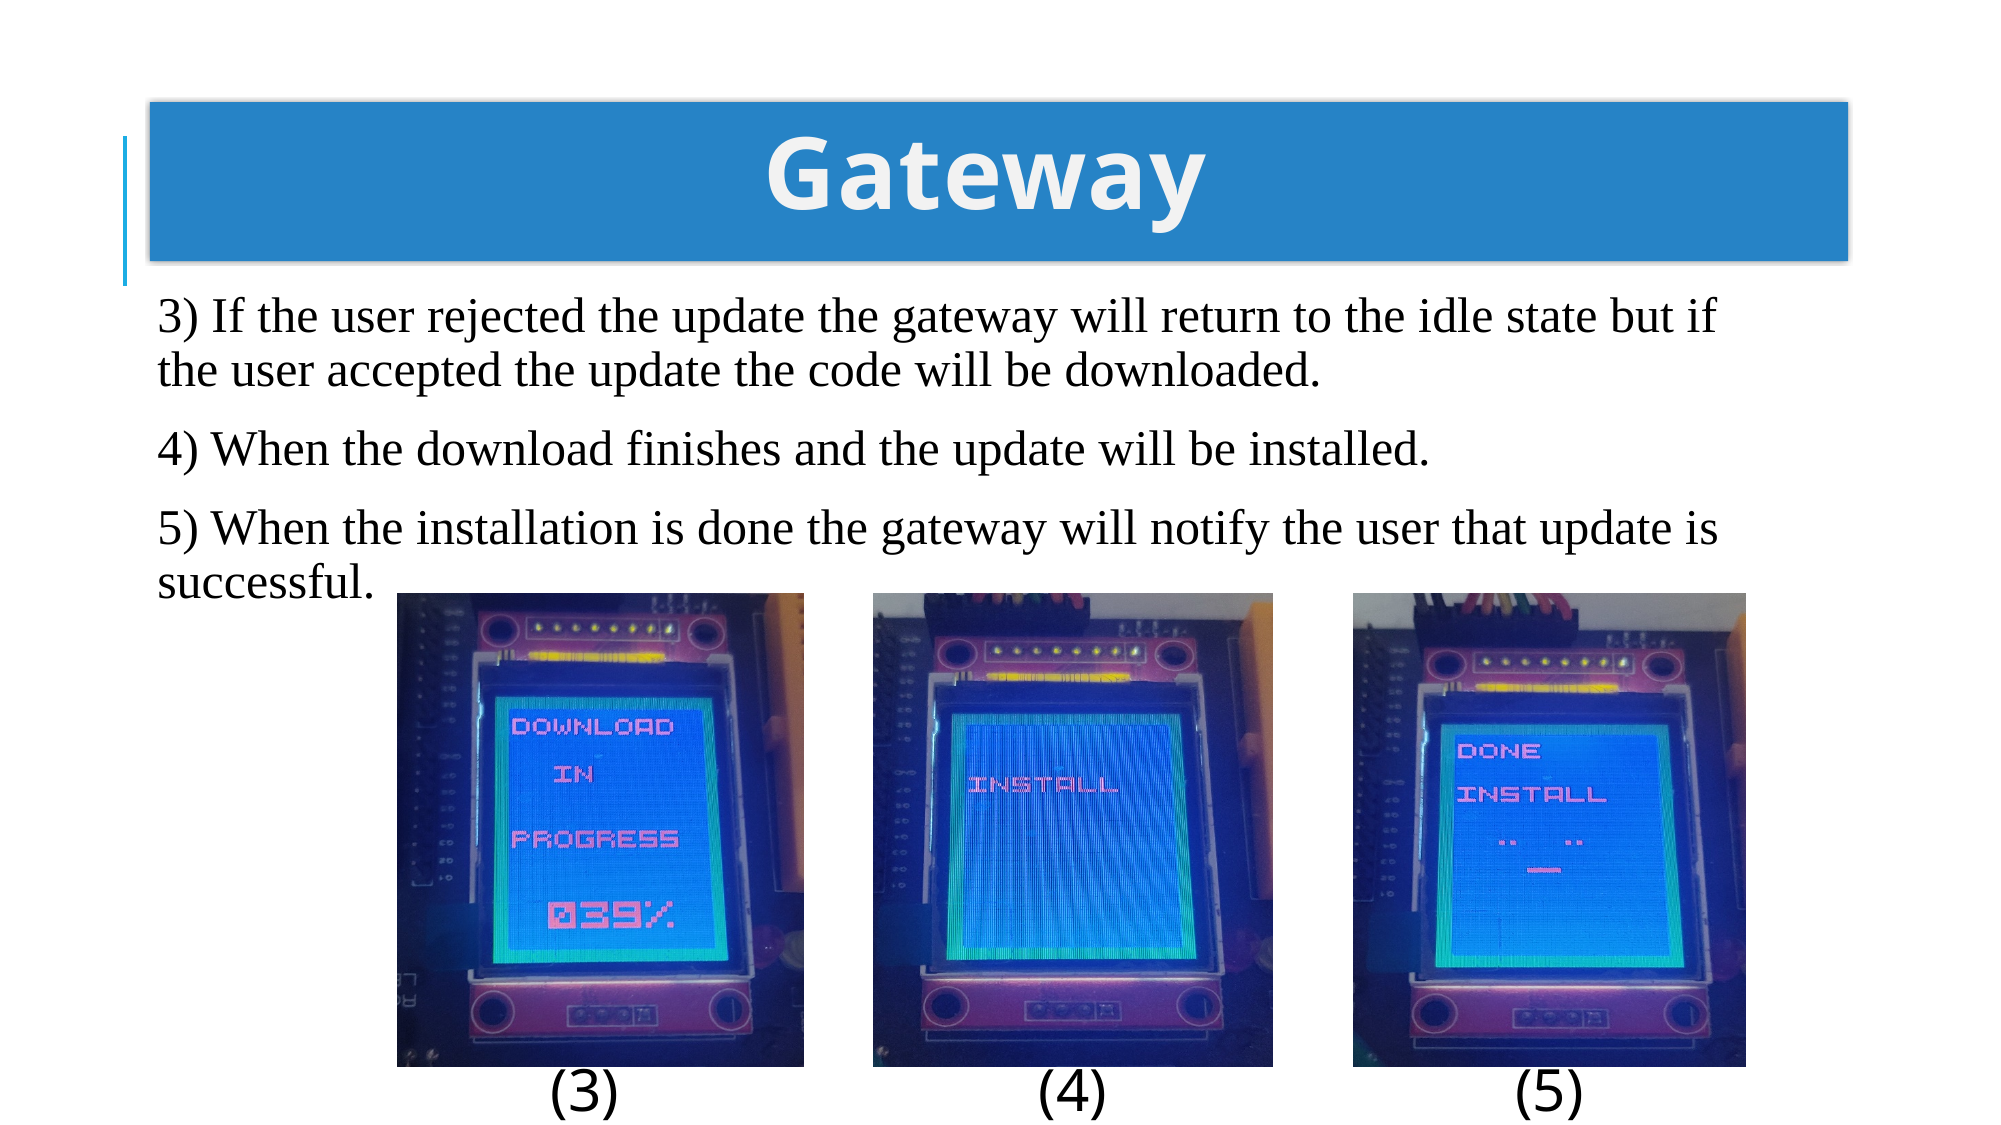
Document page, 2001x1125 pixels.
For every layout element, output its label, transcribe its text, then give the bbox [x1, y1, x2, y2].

text_box (4) [1023, 1075, 1122, 1125]
text_box (3) [535, 1075, 634, 1125]
list 3) If the user rejected the update the gateway will return to the idle state but if the user accepted the update the code will be downloaded. 4) When the download finishes and the update will be installed. 5) When the installation is done the gateway will notify the user that update is successful. [149, 281, 1785, 960]
picture [397, 593, 804, 1067]
text_box (5) [1500, 1075, 1599, 1125]
picture [872, 593, 1273, 1067]
text_box Gateway [149, 102, 1849, 262]
picture [1352, 593, 1746, 1067]
